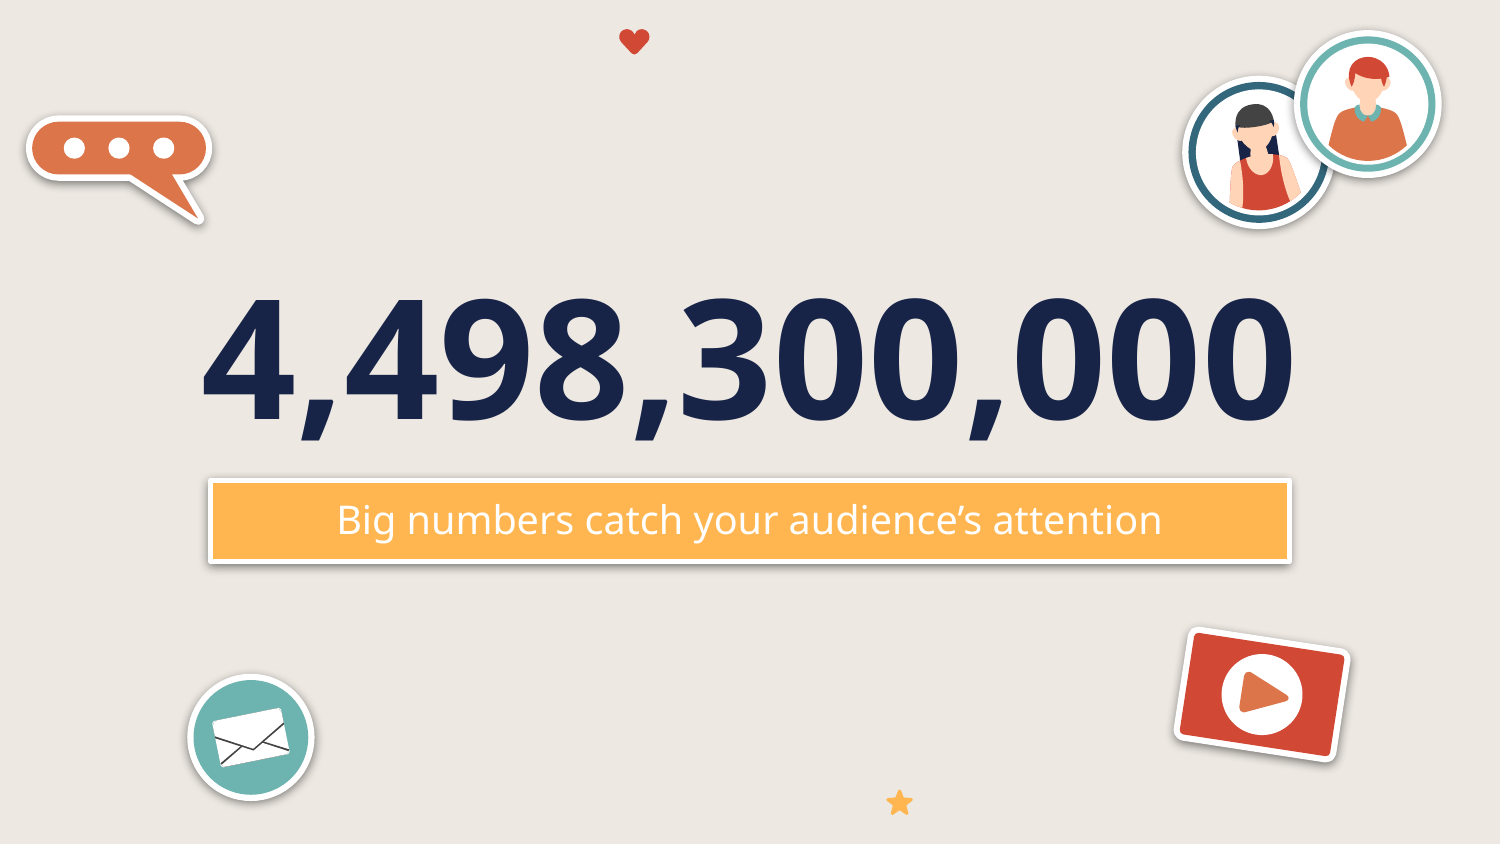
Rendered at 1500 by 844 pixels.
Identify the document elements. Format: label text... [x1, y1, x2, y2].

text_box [1185, 642, 1339, 747]
subtitle Big numbers catch your audience’s attention [210, 480, 1290, 562]
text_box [31, 121, 207, 219]
title 4,498,300,000 [119, 282, 1381, 468]
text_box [193, 679, 309, 796]
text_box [1299, 36, 1436, 172]
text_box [1178, 72, 1339, 233]
